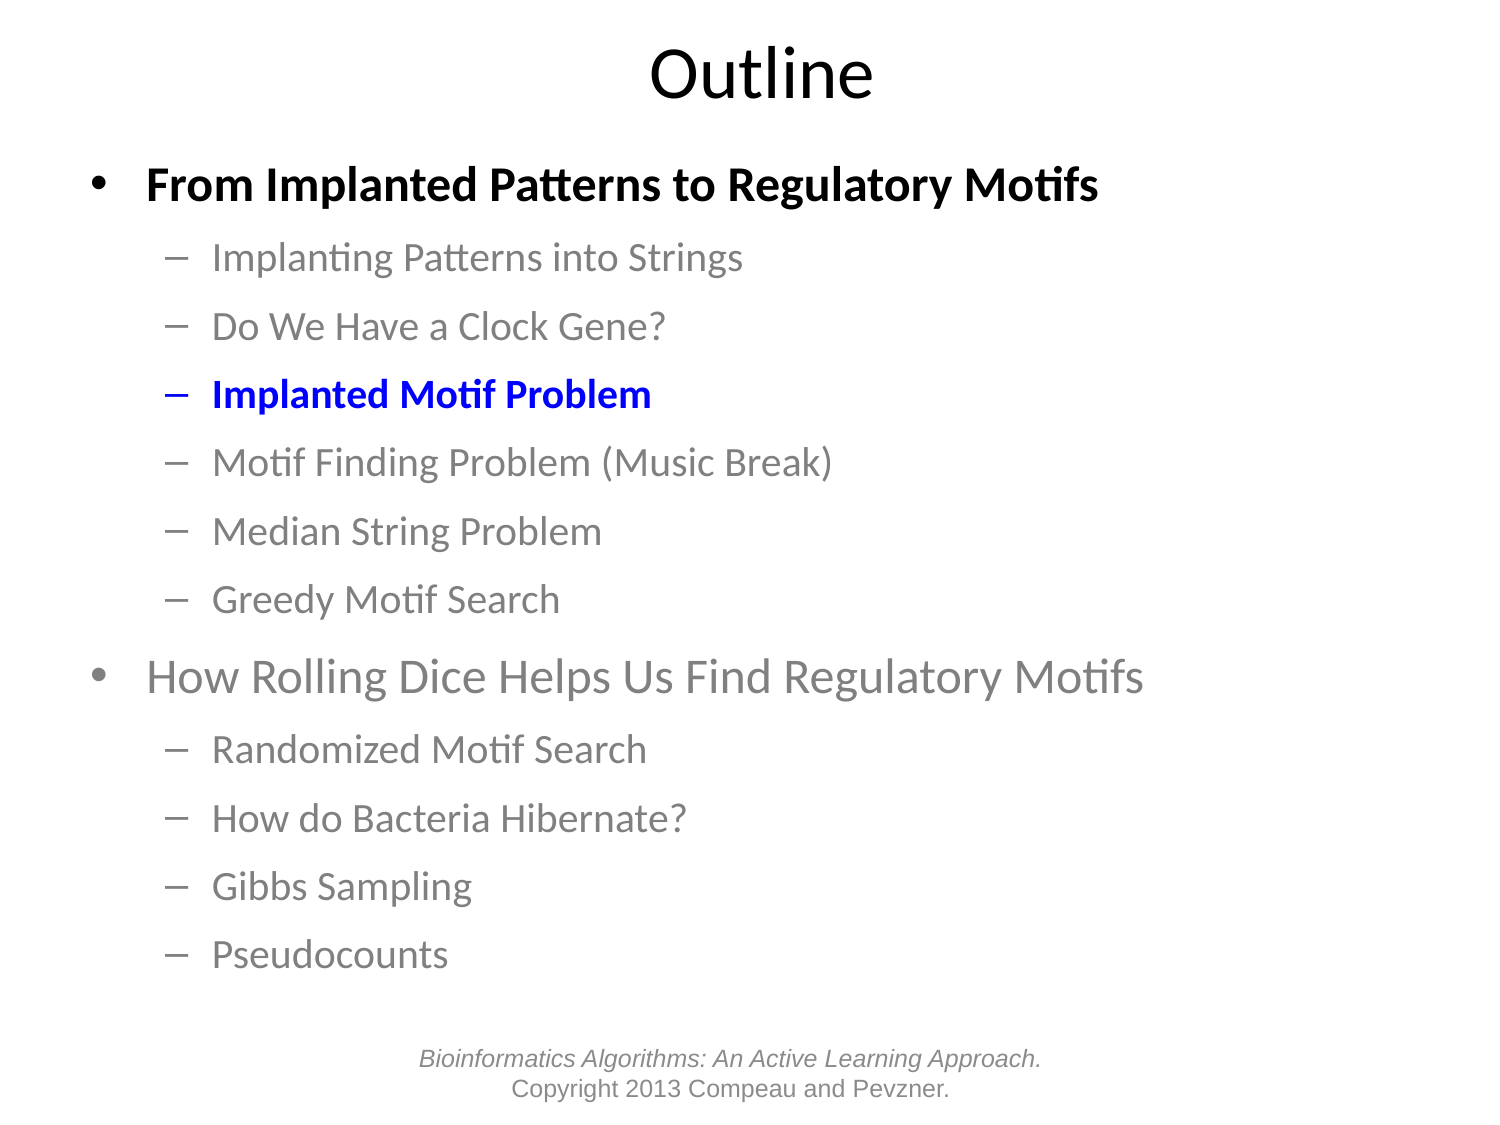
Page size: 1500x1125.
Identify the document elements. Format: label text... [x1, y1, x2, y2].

title Outline [87, 0, 1438, 163]
footer Bioinformatics Algorithms: An Active Learning Approach. Copyright 2013 Compeau and Pevzner. [387, 1042, 1075, 1103]
list From Implanted Patterns to Regulatory Motifs Implanting Patterns into Strings Do We Have a Clock Gene? Implanted Motif Problem Motif Finding Problem (Music Break) Median String Problem Greedy Motif Search How Rolling Dice Helps Us Find Regulatory Motifs Randomized Motif Search How do Bacteria Hibernate? Gibbs Sampling Pseudocounts [75, 62, 1425, 900]
